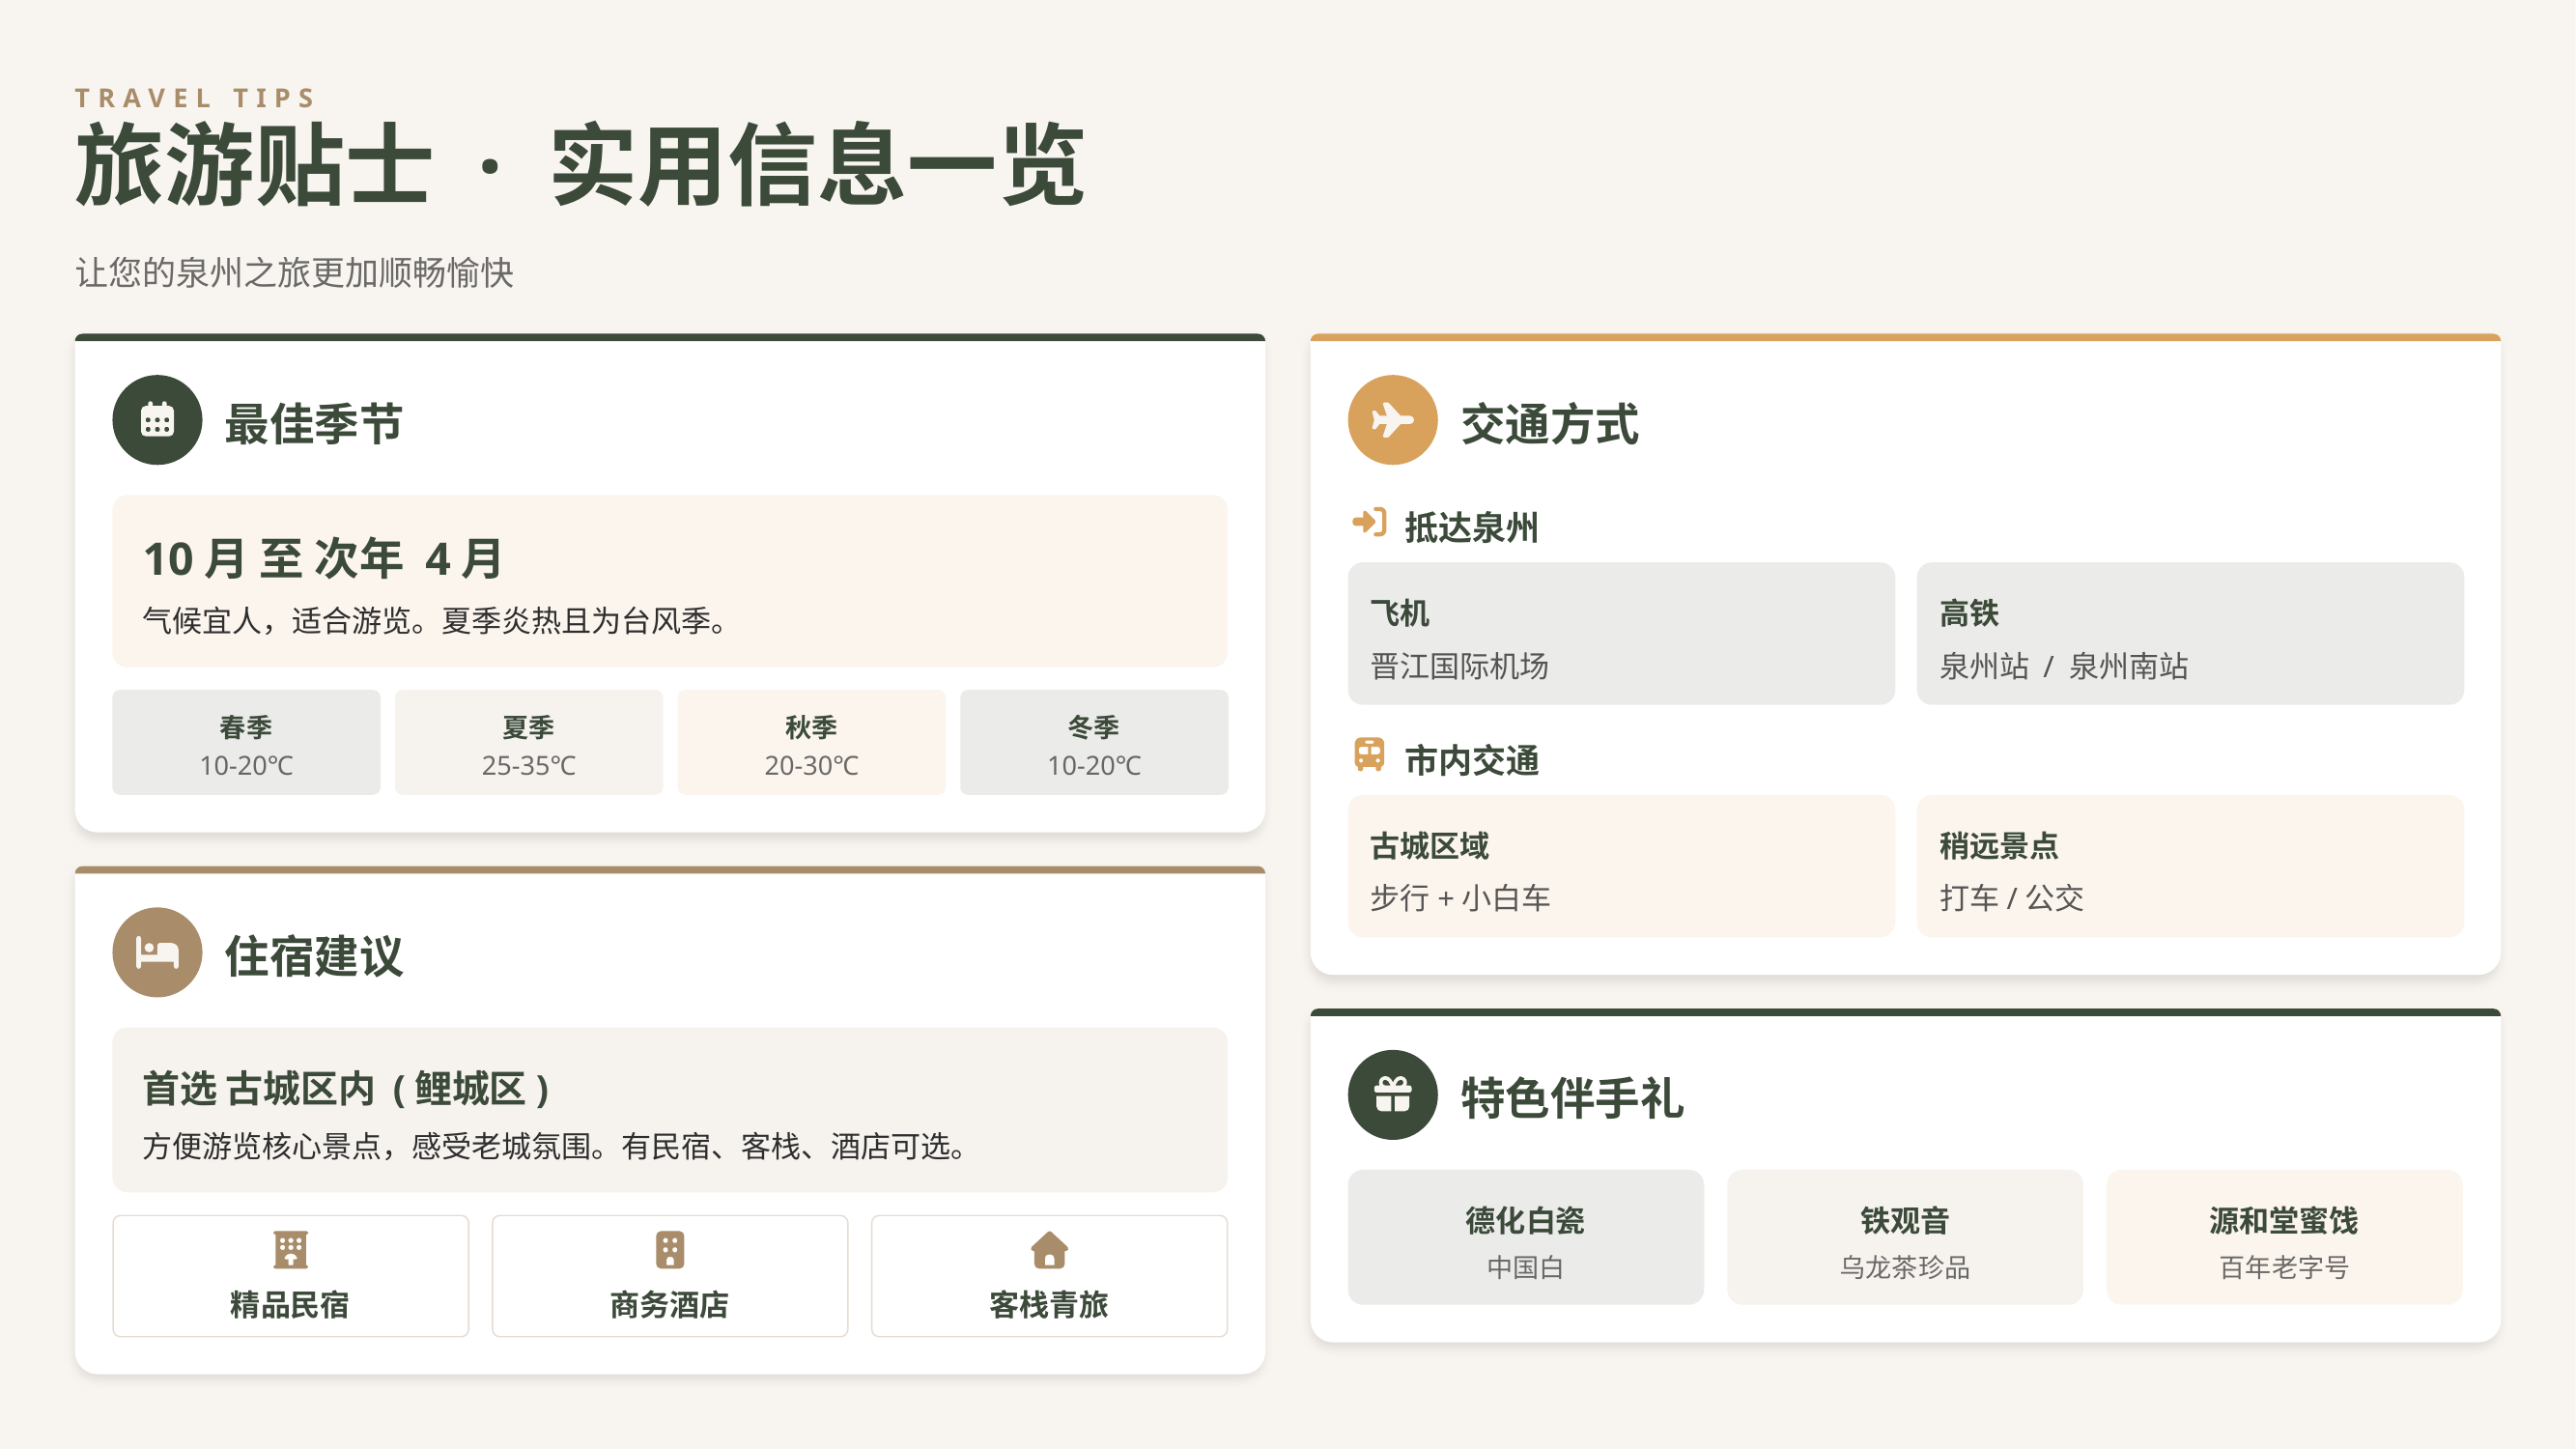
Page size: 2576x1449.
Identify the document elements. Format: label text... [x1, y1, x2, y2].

text_box 20-30℃ [686, 742, 938, 781]
text_box [1347, 1169, 1705, 1305]
text_box [74, 874, 1266, 1375]
text_box 乌龙茶珍品 [1742, 1244, 2068, 1283]
text_box [272, 1231, 309, 1269]
text_box 稍远景点 [1939, 817, 2457, 863]
text_box 气候宜人，适合游览。夏季炎热且为台风季。 [142, 592, 1213, 638]
text_box 10-20℃ [968, 742, 1221, 781]
text_box [2107, 1169, 2463, 1305]
text_box 打车/公交 [1939, 869, 2457, 916]
text_box [656, 1231, 685, 1269]
text_box 春季 [121, 704, 373, 742]
text_box [112, 375, 203, 466]
text_box 中国白 [1364, 1244, 1688, 1283]
text_box 10月 至 次年 4月 [142, 525, 1221, 585]
text_box 25-35℃ [403, 742, 655, 781]
text_box 德化白瓷 [1363, 1192, 1689, 1237]
text_box [1373, 1076, 1412, 1093]
text_box 住宿建议 [224, 922, 428, 982]
text_box 客栈青旅 [879, 1276, 1220, 1321]
text_box 古城区域 [1370, 817, 1888, 863]
text_box [677, 690, 947, 795]
text_box [1347, 794, 1896, 938]
text_box 高铁 [1939, 584, 2457, 631]
text_box 方便游览核心景点，感受老城氛围。有民宿、客栈、酒店可选。 [142, 1117, 1213, 1163]
text_box [1372, 402, 1415, 438]
text_box [1310, 333, 2502, 342]
text_box 百年老字号 [2122, 1244, 2448, 1283]
text_box [492, 1215, 848, 1337]
text_box [395, 690, 664, 795]
text_box 精品民宿 [121, 1276, 461, 1321]
text_box [871, 1215, 1228, 1337]
text_box [1354, 737, 1385, 772]
text_box [74, 342, 1266, 833]
text_box 让您的泉州之旅更加顺畅愉快 [74, 240, 2518, 293]
text_box [1916, 562, 2465, 705]
text_box [112, 690, 381, 795]
text_box 市内交通 [1404, 726, 2480, 781]
text_box [1916, 794, 2465, 938]
text_box [1347, 562, 1896, 705]
text_box 首选 古城区内 (鲤城区) [142, 1057, 1217, 1110]
text_box 交通方式 [1460, 389, 1663, 450]
text_box [1310, 342, 2502, 976]
text_box [112, 1027, 1229, 1193]
text_box 抵达泉州 [1404, 495, 2480, 548]
text_box 10-20℃ [121, 742, 373, 781]
text_box [1347, 375, 1438, 466]
text_box 最佳季节 [224, 389, 428, 450]
text_box [1395, 1095, 1410, 1112]
text_box [1031, 1231, 1068, 1269]
text_box 步行+小白车 [1370, 869, 1888, 916]
text_box 商务酒店 [500, 1276, 840, 1321]
text_box [1376, 1095, 1392, 1112]
text_box 旅游贴士 · 实用信息一览 [74, 127, 2546, 218]
text_box 泉州站 / 泉州南站 [1939, 637, 2457, 683]
text_box [141, 401, 175, 437]
text_box [960, 690, 1229, 795]
text_box [136, 935, 179, 969]
text_box [74, 333, 1266, 342]
text_box [1352, 510, 1375, 533]
text_box [1310, 1016, 2502, 1343]
text_box 飞机 [1370, 584, 1888, 631]
text_box 源和堂蜜饯 [2121, 1192, 2449, 1237]
text_box [74, 866, 1266, 874]
text_box [112, 907, 203, 998]
text_box 秋季 [686, 704, 938, 742]
text_box 晋江国际机场 [1370, 637, 1888, 683]
text_box [1347, 1049, 1438, 1140]
text_box 夏季 [403, 704, 655, 742]
text_box 特色伴手礼 [1460, 1065, 1709, 1125]
text_box [1373, 506, 1387, 537]
text_box [1727, 1169, 2083, 1305]
text_box [1310, 1009, 2502, 1016]
text_box [113, 1215, 469, 1337]
text_box 铁观音 [1741, 1192, 2069, 1237]
text_box [112, 495, 1229, 668]
text_box 冬季 [968, 704, 1221, 742]
text_box TRAVEL TIPS [74, 74, 2514, 113]
